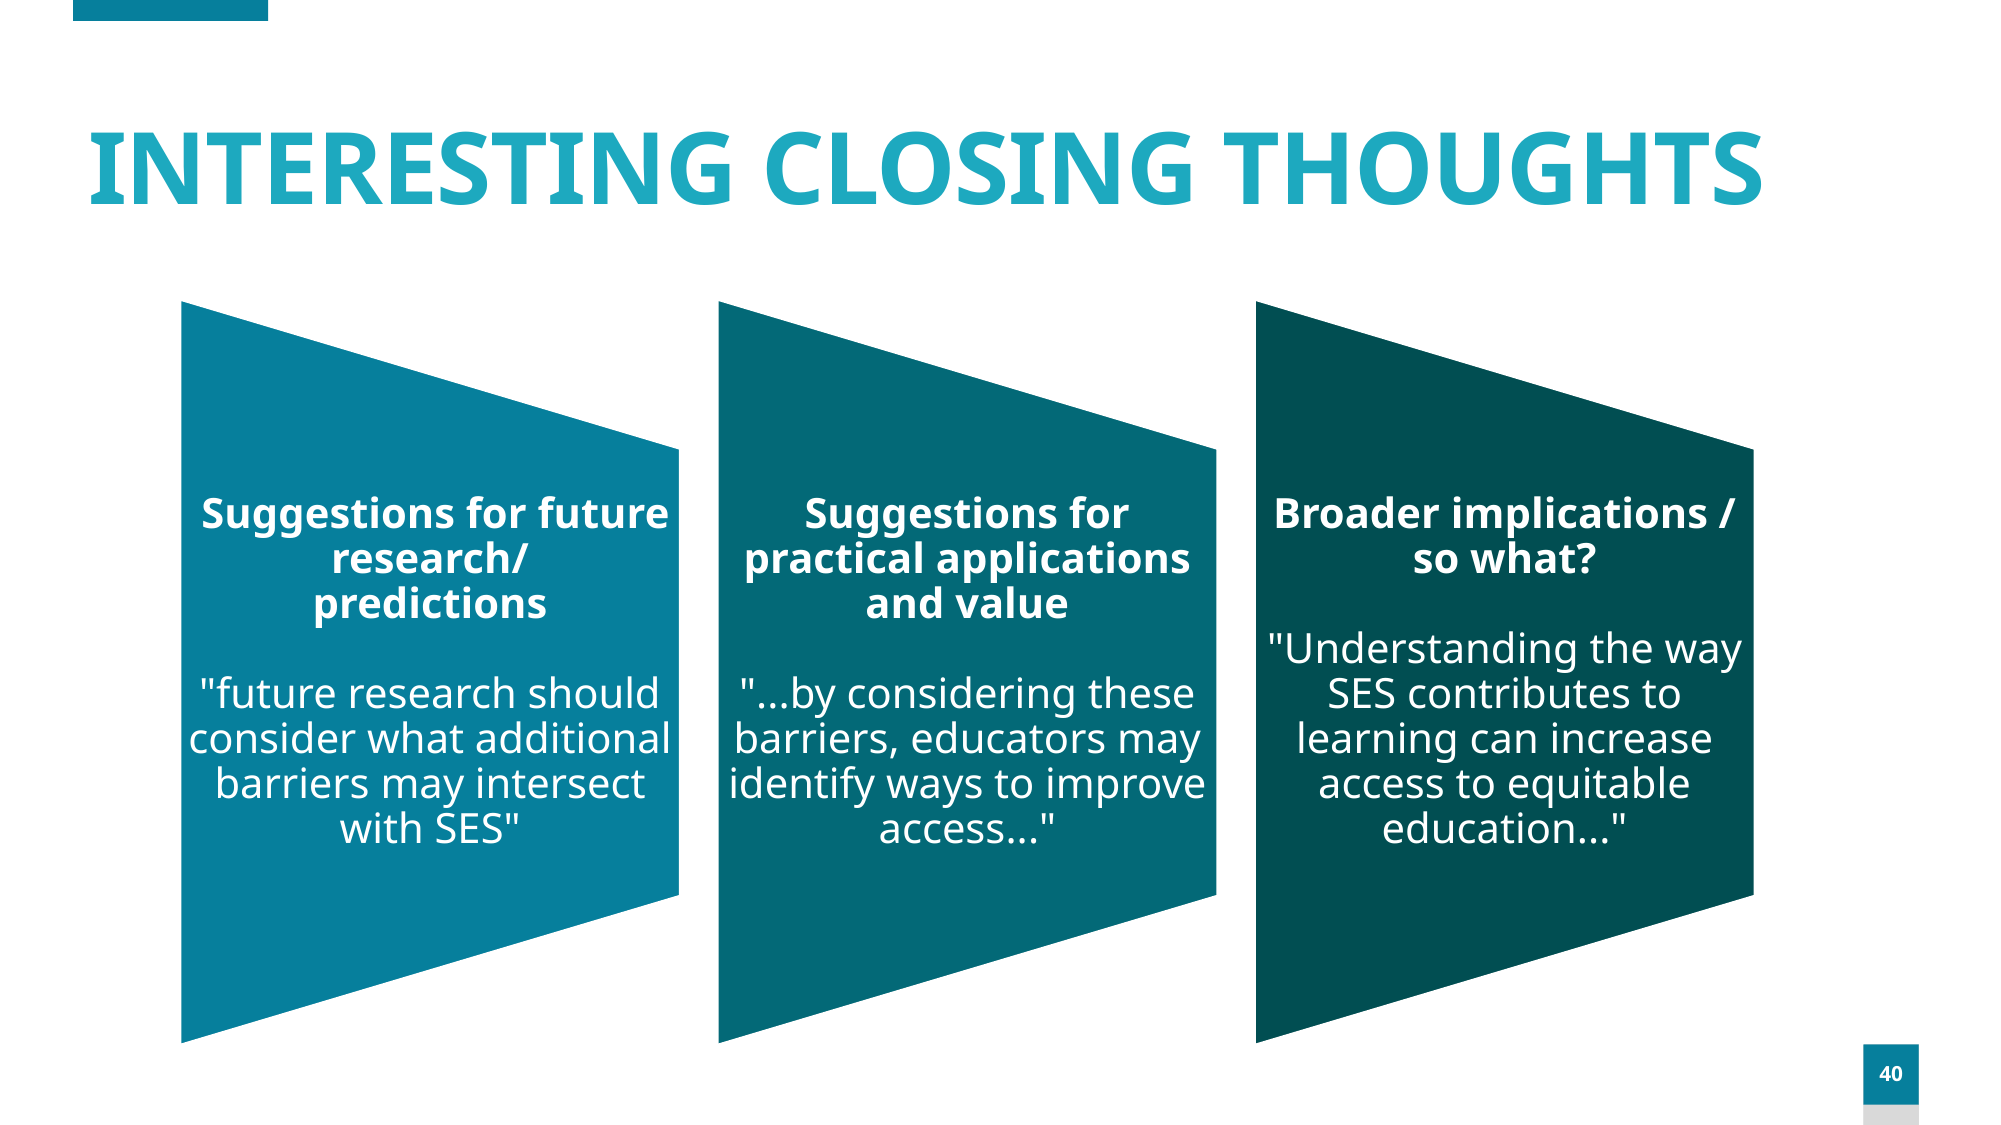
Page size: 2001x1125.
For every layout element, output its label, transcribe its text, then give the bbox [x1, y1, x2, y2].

text_box 40 [1863, 1044, 1919, 1105]
text_box [1863, 1044, 1920, 1125]
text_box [180, 299, 1755, 1045]
title INTERESTING CLOSING THOUGHTS [73, 110, 2000, 235]
